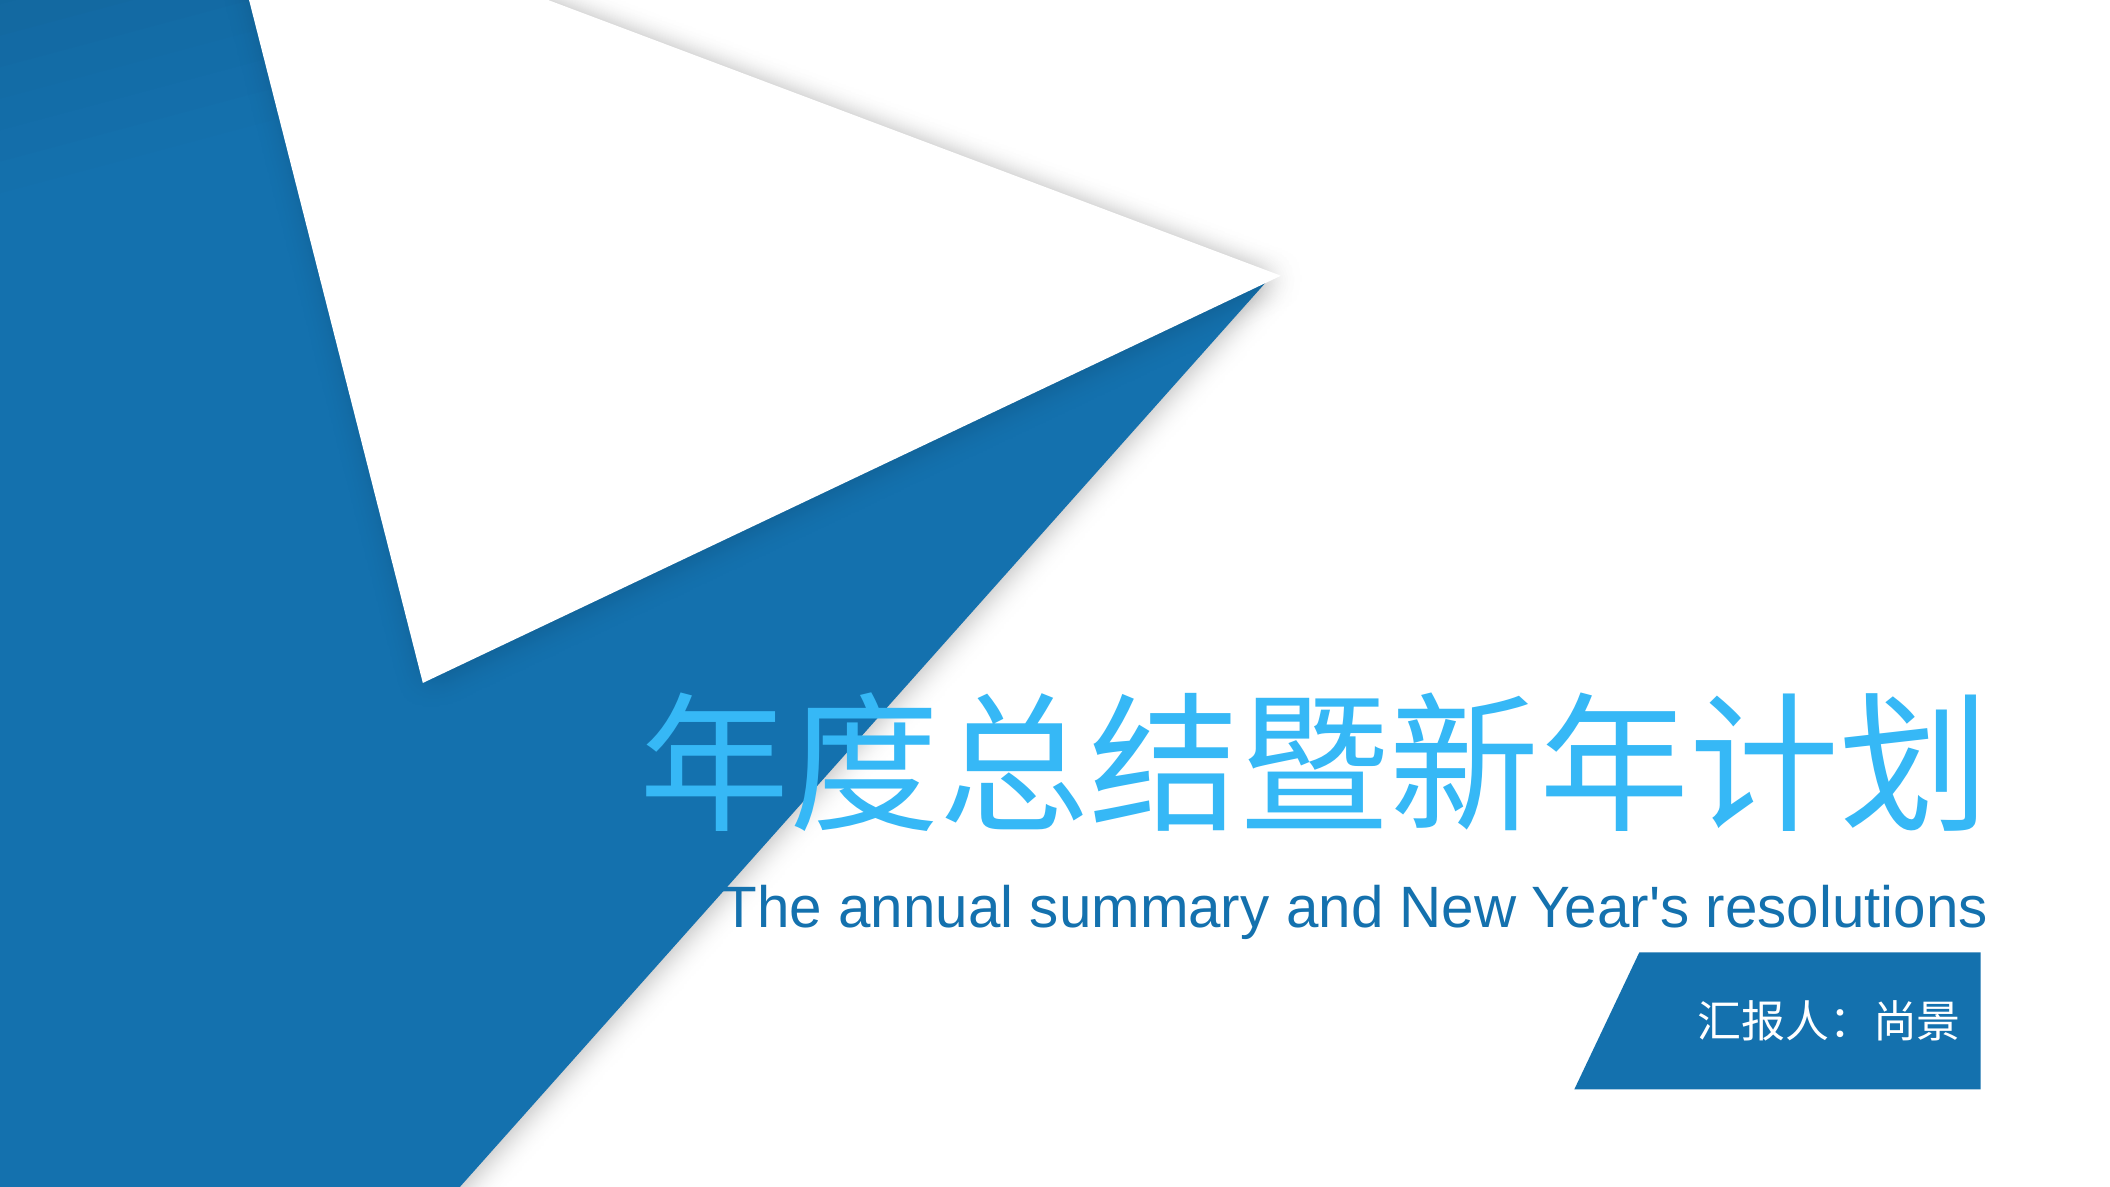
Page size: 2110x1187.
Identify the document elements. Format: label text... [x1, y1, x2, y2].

text_box The annual summary and New Year's resolutions [1265, 862, 2004, 947]
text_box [0, 0, 1265, 1187]
text_box [1572, 951, 1982, 1091]
text_box 汇报人：尚景 [1575, 986, 1976, 1054]
text_box 年度总结暨新年计划 [1265, 661, 2004, 857]
